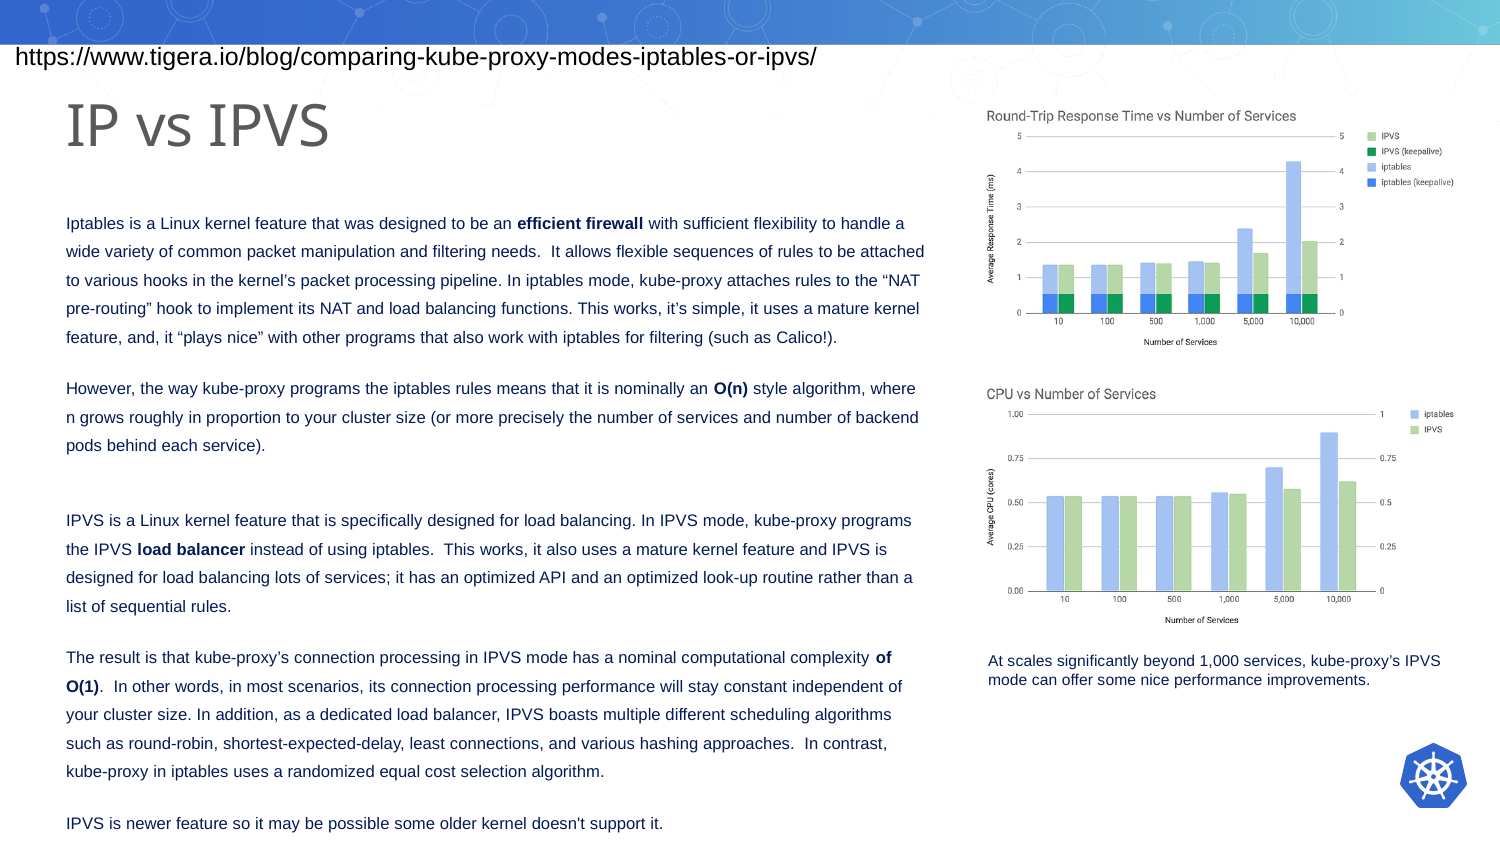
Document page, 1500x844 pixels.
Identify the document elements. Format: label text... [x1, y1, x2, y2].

text_box At scales significantly beyond 1,000 services, kube-proxy’s IPVS mode can offer some nice performance improvements. [973, 644, 1466, 704]
text_box https://www.tigera.io/blog/comparing-kube-proxy-modes-iptables-or-ipvs/ [0, 24, 884, 85]
title IP vs IPVS [51, 72, 1449, 167]
list Iptables is a Linux kernel feature that was designed to be an efficient firewall with sufficient flexibility to handle a wide variety of common packet manipulation and filtering needs. It allows flexible sequences of rules to be attached to various hooks in the kernel’s packet processing pipeline. In iptables mode, kube-proxy attaches rules to the “NAT pre-routing” hook to implement its NAT and load balancing functions. This works, it’s simple, it uses a mature kernel feature, and, it “plays nice” with other programs that also work with iptables for filtering (such as Calico!). However, the way kube-proxy programs the iptables rules means that it is nominally an O(n) style algorithm, where n grows roughly in proportion to your cluster size (or more precisely the number of services and number of backend pods behind each service). [51, 189, 945, 464]
picture [0, 0, 1500, 844]
list IPVS is a Linux kernel feature that is specifically designed for load balancing. In IPVS mode, kube-proxy programs the IPVS load balancer instead of using iptables. This works, it also uses a mature kernel feature and IPVS is designed for load balancing lots of services; it has an optimized API and an optimized look-up routine rather than a list of sequential rules. The result is that kube-proxy’s connection processing in IPVS mode has a nominal computational complexity of O(1). In other words, in most scenarios, its connection processing performance will stay constant independent of your cluster size. In addition, as a dedicated load balancer, IPVS boasts multiple different scheduling algorithms such as round-robin, shortest-expected-delay, least connections, and various hashing approaches. In contrast, kube-proxy in iptables uses a randomized equal cost selection algorithm. IPVS is newer feature so it may be possible some older kernel doesn't support it. [51, 486, 945, 795]
